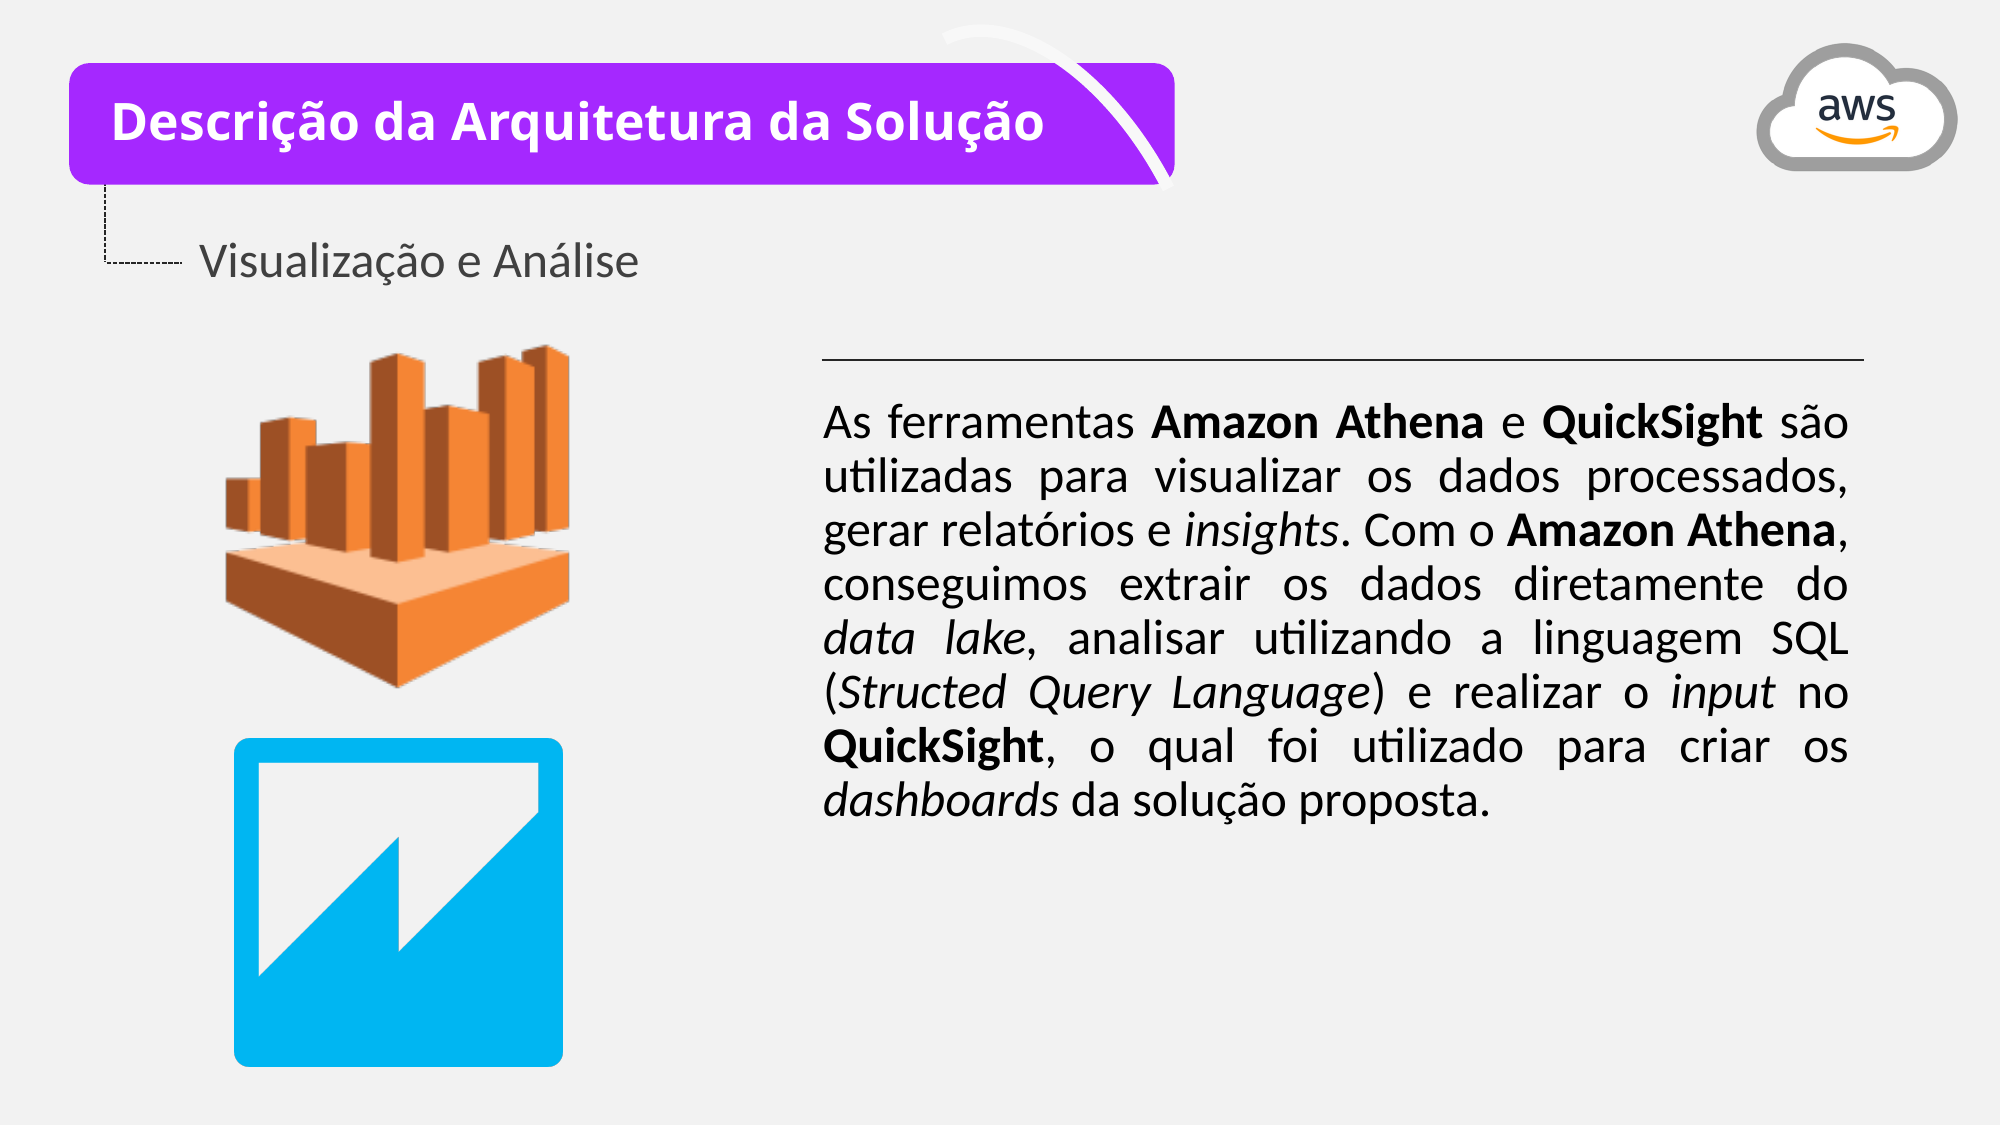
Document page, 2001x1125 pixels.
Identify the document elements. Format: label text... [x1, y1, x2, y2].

picture [234, 738, 243, 747]
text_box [69, 12, 1182, 477]
picture [1730, 12, 1983, 202]
picture [234, 1058, 243, 1067]
picture [554, 1058, 563, 1067]
picture [216, 335, 580, 699]
text_box As ferramentas Amazon Athena e QuickSight são utilizadas para visualizar os dados processados, gerar relatórios e insights. Com o Amazon Athena, conseguimos extrair os dados diretamente do data lake, analisar utilizando a linguagem SQL (Structed Query Language) e realizar o input no QuickSight, o qual foi utilizado para criar os dashboards da solução proposta. [808, 388, 1865, 1125]
picture [554, 738, 563, 747]
picture [259, 763, 538, 974]
